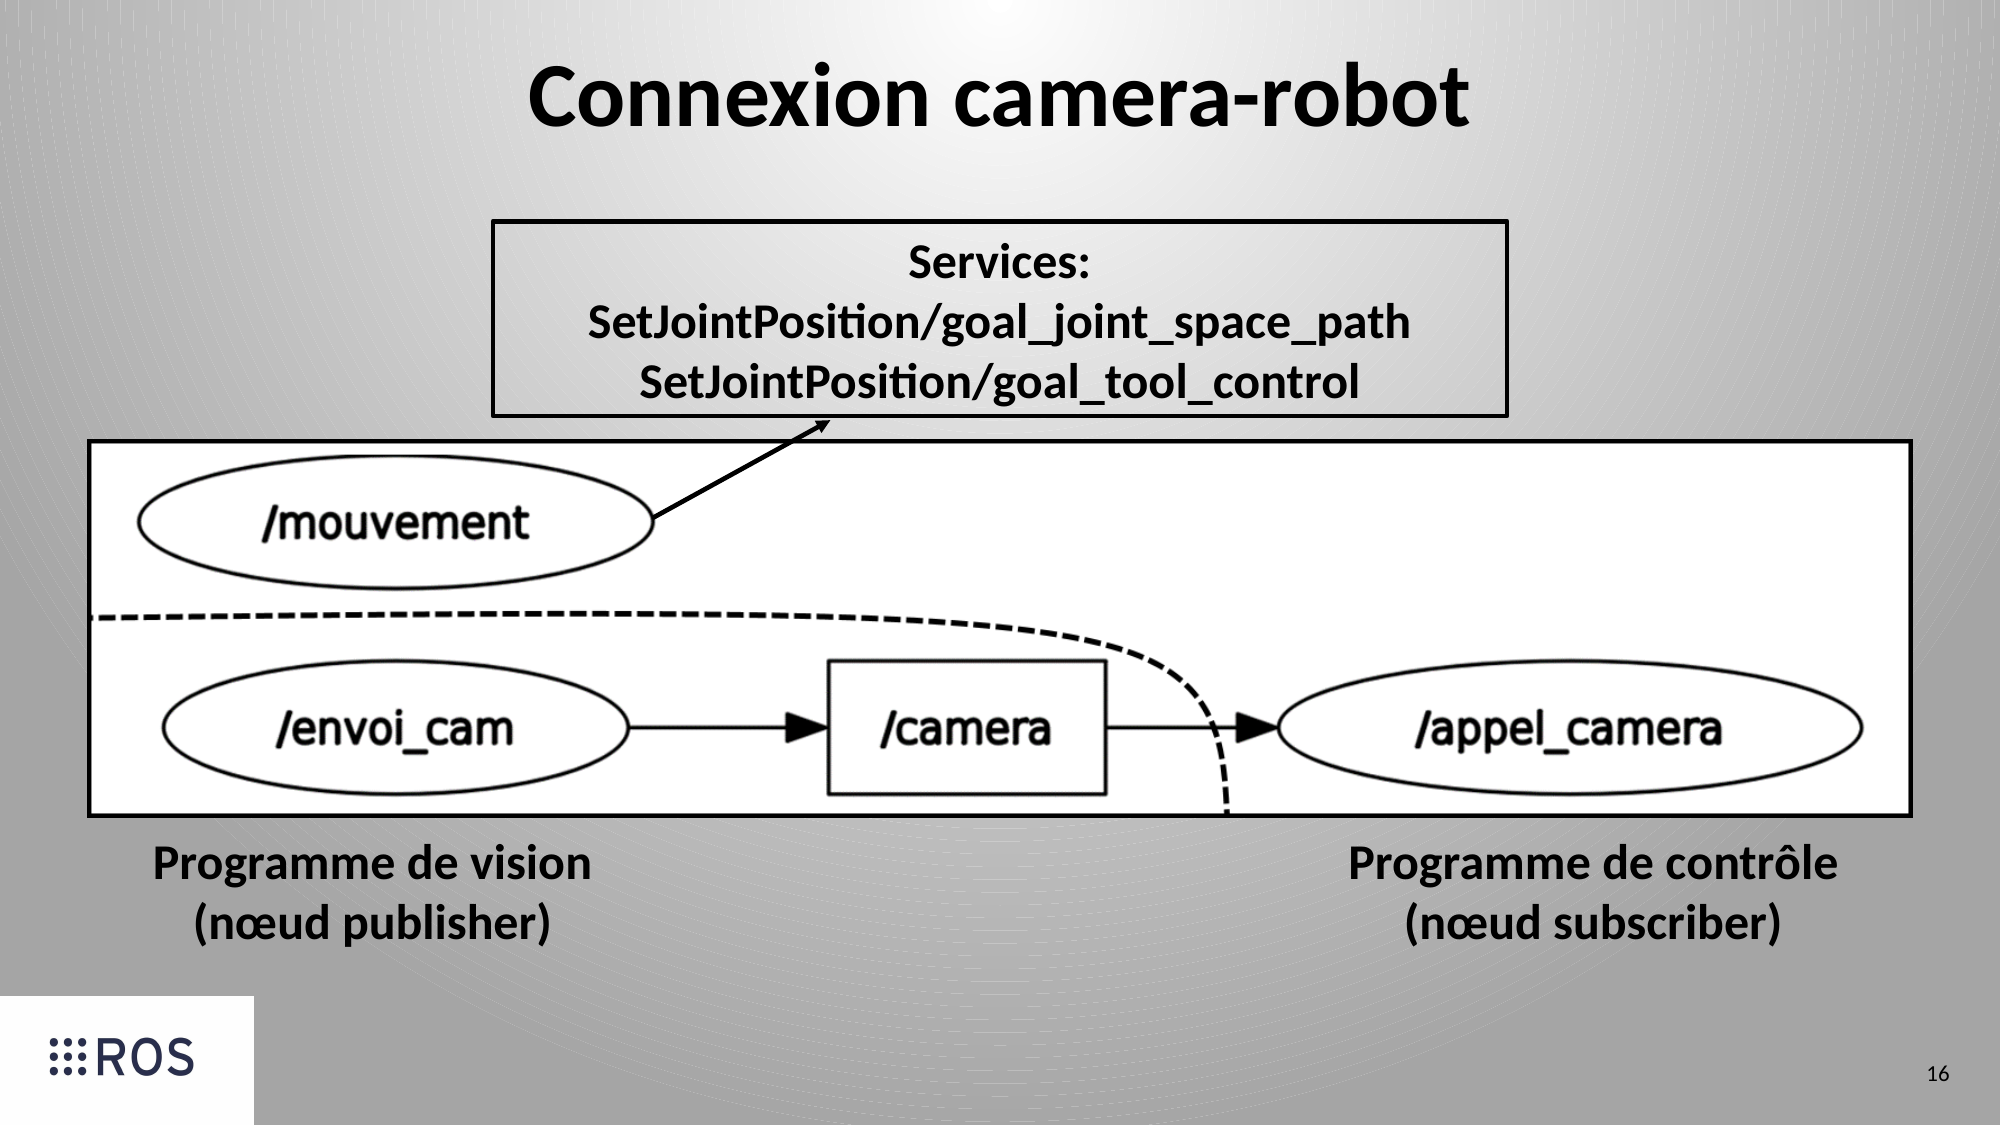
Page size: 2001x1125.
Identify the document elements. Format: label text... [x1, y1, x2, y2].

picture [0, 996, 254, 1125]
text_box Services: SetJointPosition/goal_joint_space_path SetJointPosition/goal_tool_control [492, 221, 1508, 416]
picture [87, 439, 1913, 818]
text_box Connexion camera-robot [0, 27, 2000, 153]
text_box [652, 420, 831, 519]
text_box Programme de vision (nœud publisher) [129, 822, 616, 957]
text_box Programme de contrôle (nœud subscriber) [1316, 822, 1871, 957]
slide_number 16 [1888, 1042, 1966, 1103]
